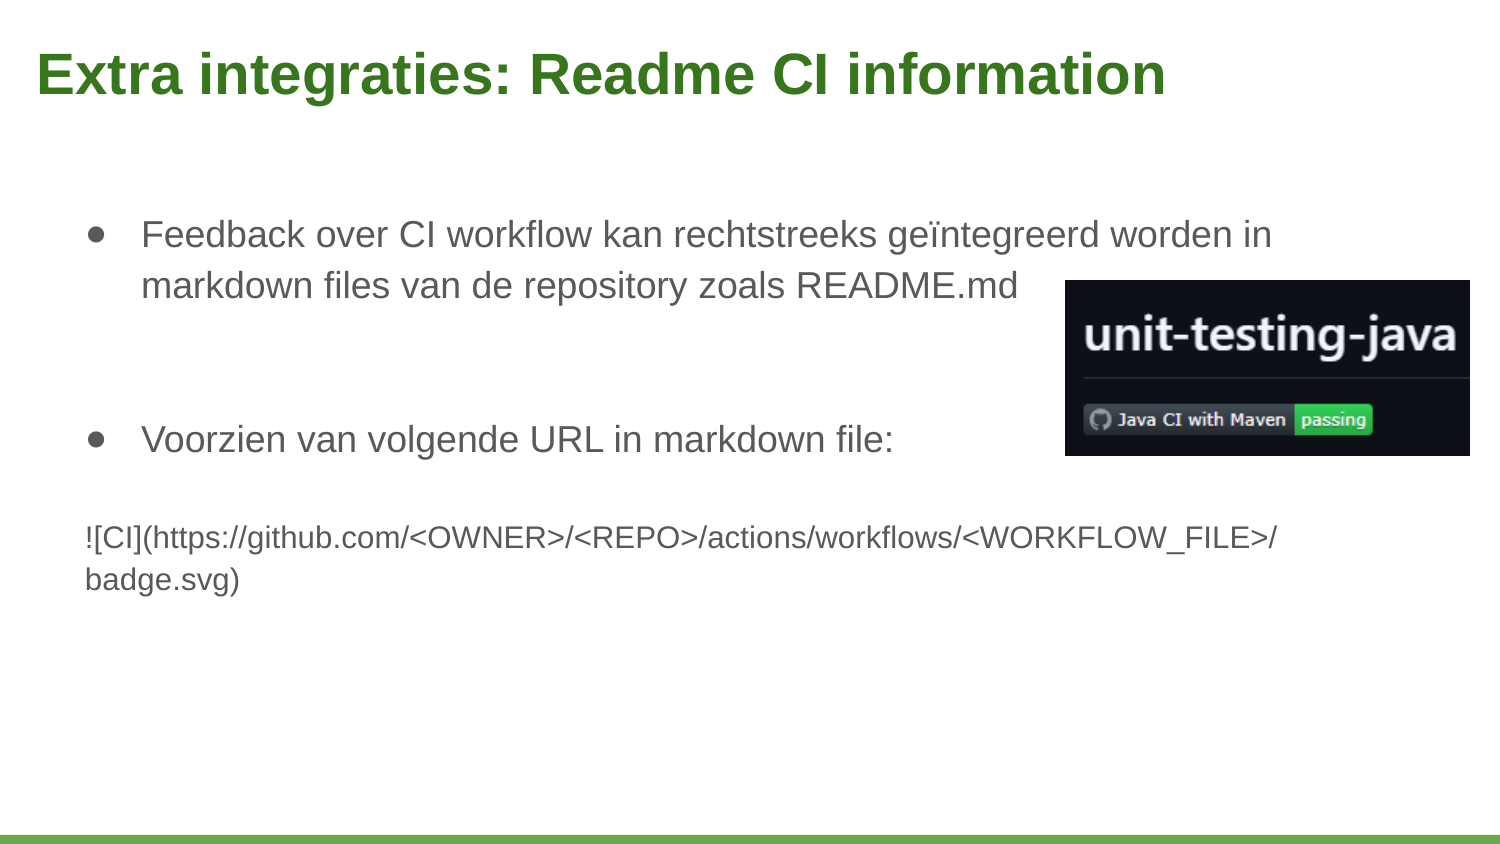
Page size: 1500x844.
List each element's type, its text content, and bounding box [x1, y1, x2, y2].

picture [1064, 280, 1470, 457]
title Extra integraties: Readme CI information [21, 21, 1420, 116]
list Feedback over CI workflow kan rechtstreeks geïntegreerd worden in markdown files van de repository zoals README.md Voorzien van volgende URL in markdown file: ![CI](https://github.com/<OWNER>/<REPO>/actions/workflows/<WORKFLOW_FILE>/badge.svg) [51, 189, 1449, 750]
